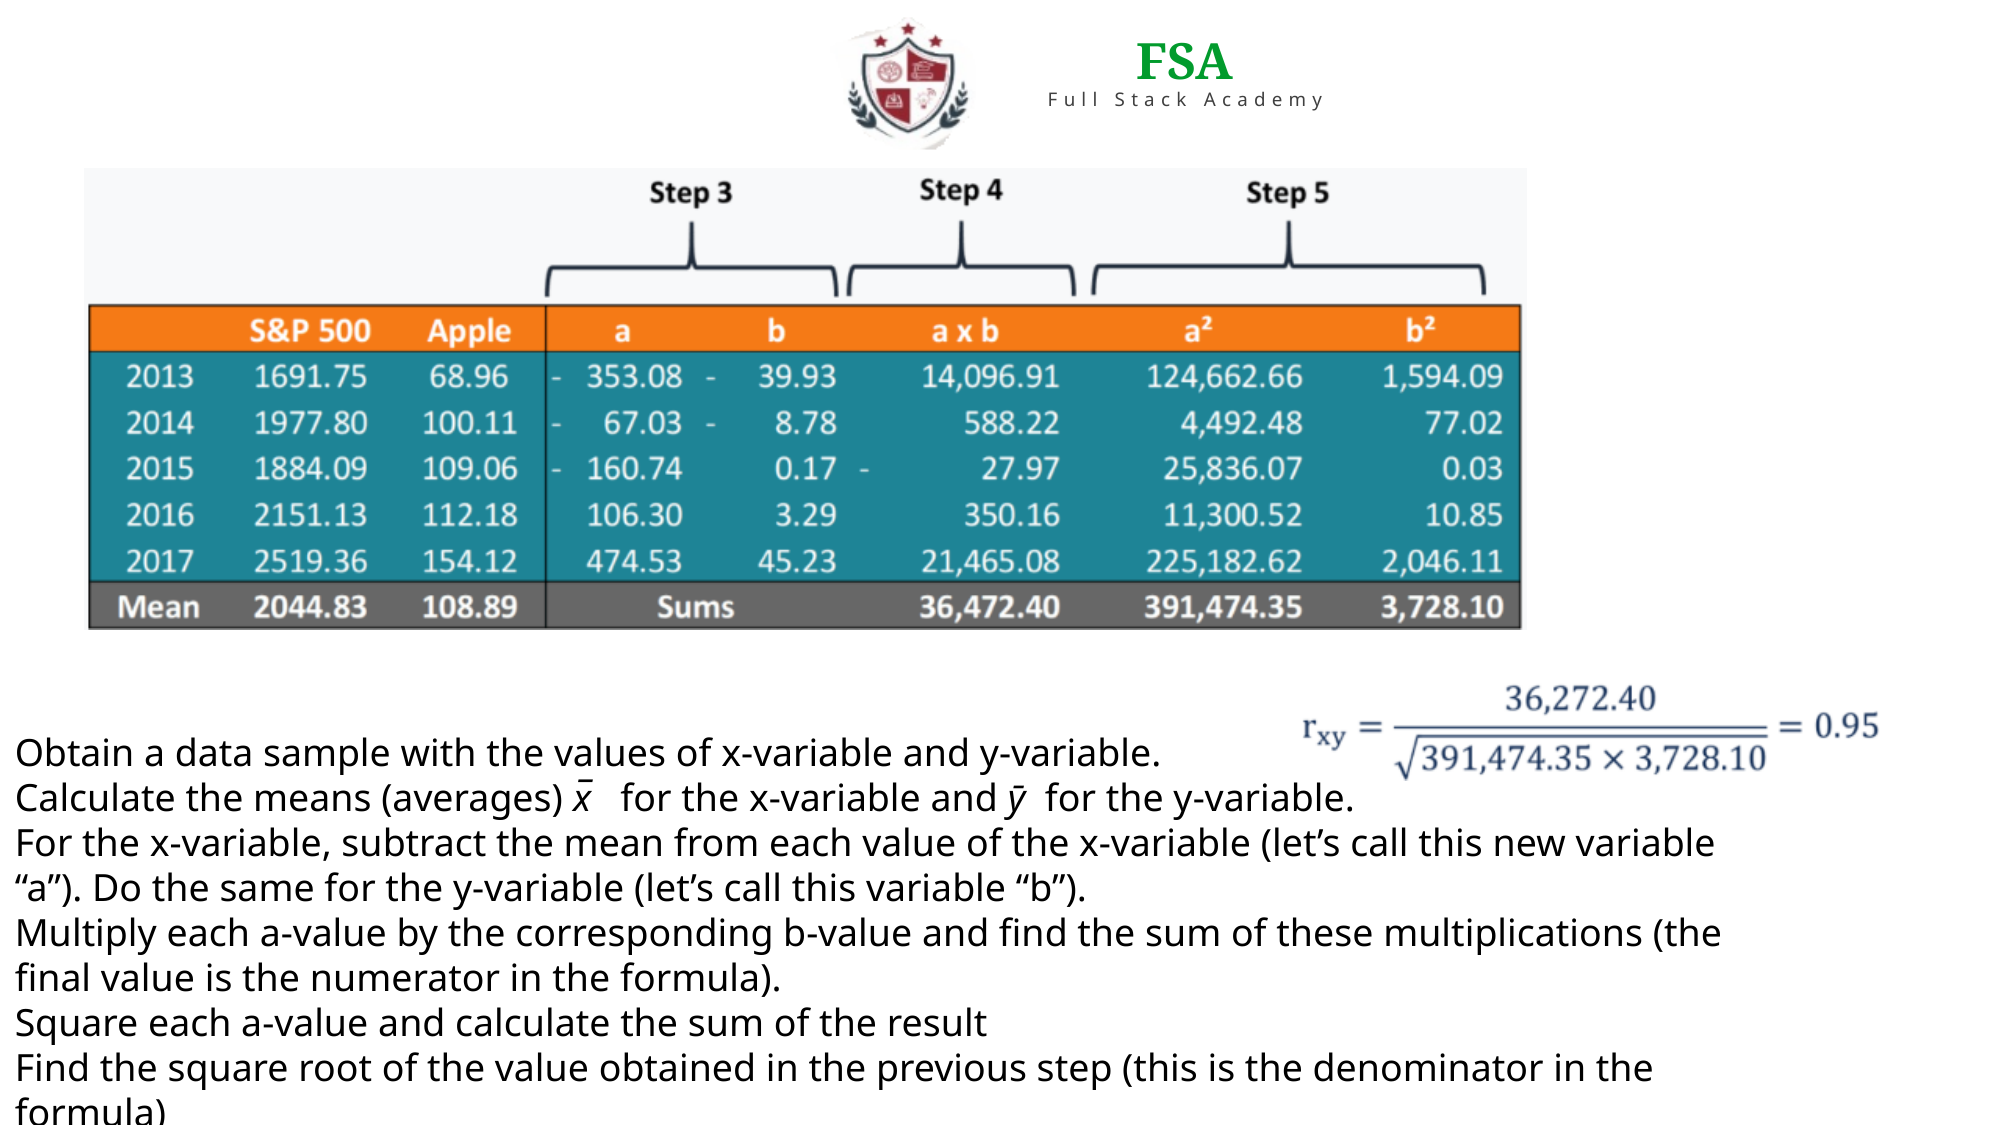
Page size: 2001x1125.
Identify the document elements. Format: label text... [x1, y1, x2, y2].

picture [1302, 678, 1887, 781]
picture [84, 168, 1528, 630]
text_box FSA Full Stack Academy [979, 51, 1415, 118]
text_box Obtain a data sample with the values of x-variable and y-variable. Calculate the means (averages) x̅ for the x-variable and ȳ for the y-variable. For the x-variable, subtract the mean from each value of the x-variable (let’s call this new variable “a”). Do the same for the y-variable (let’s call this variable “b”). Multiply each a-value by the corresponding b-value and find the sum of these multiplications (the final value is the numerator in the formula). Square each a-value and calculate the sum of the result Find the square root of the value obtained in the previous step (this is the denominator in the formula) [0, 721, 1807, 1125]
picture [827, 16, 979, 153]
